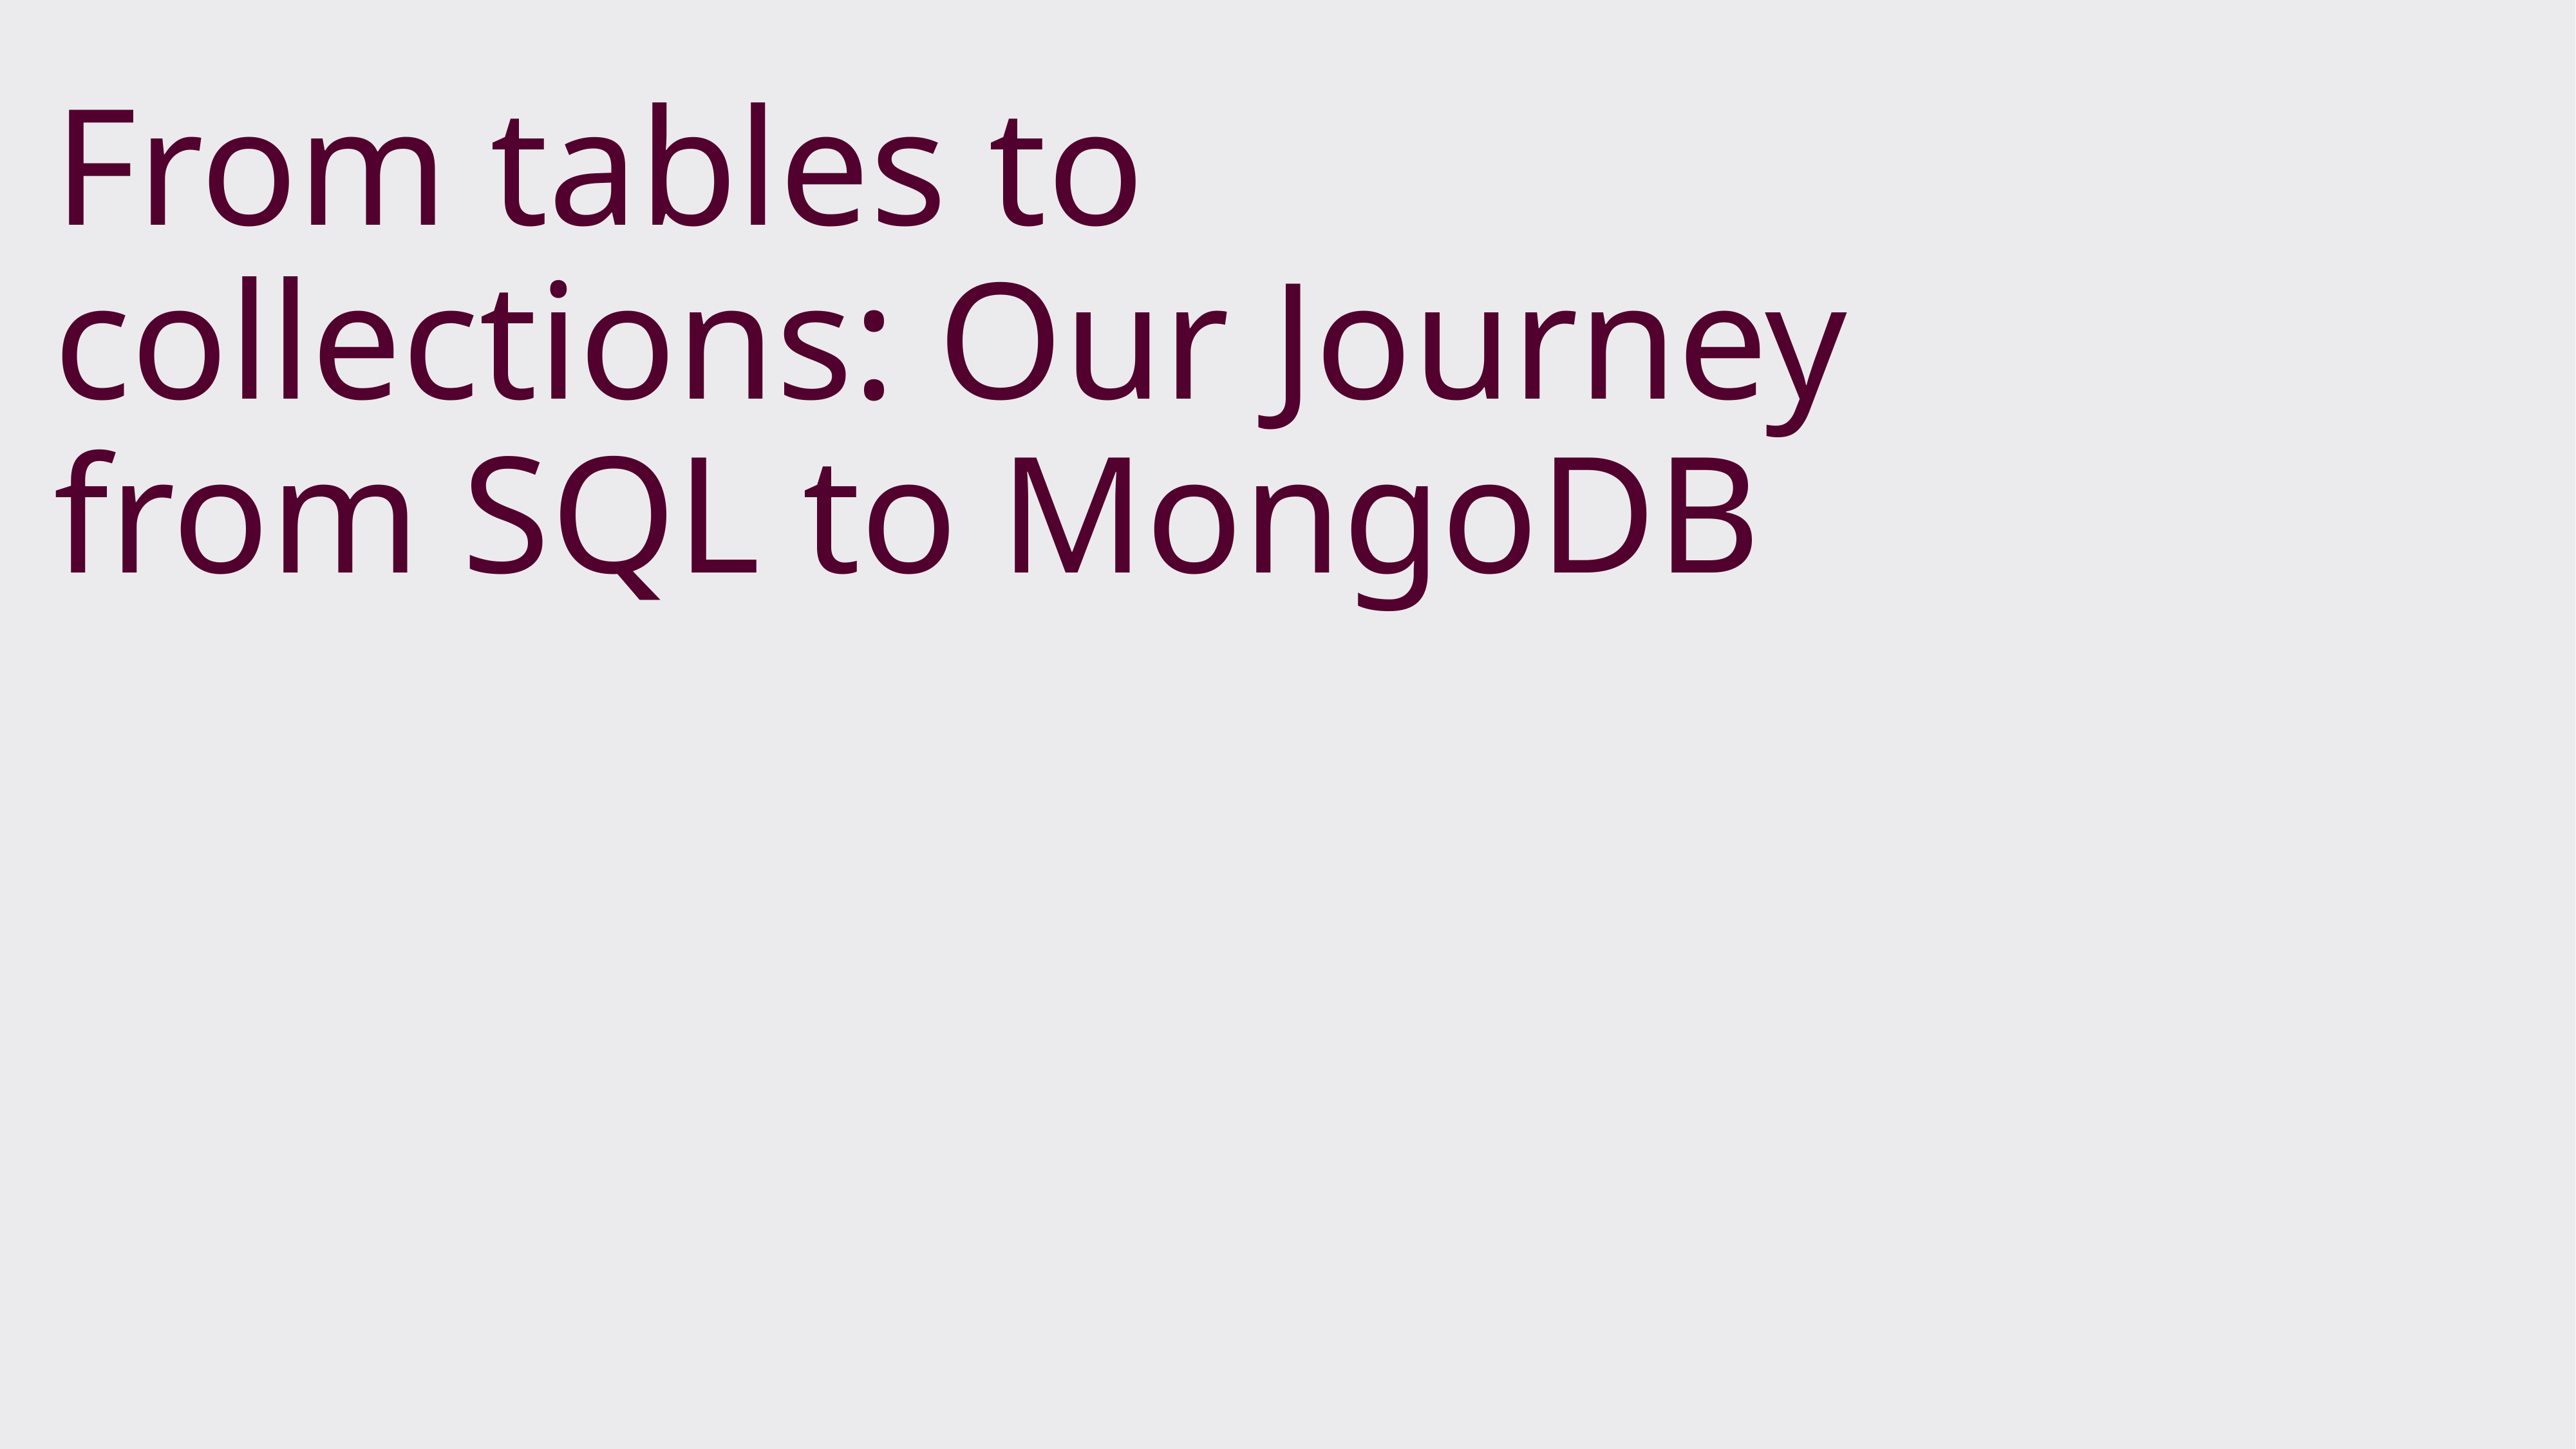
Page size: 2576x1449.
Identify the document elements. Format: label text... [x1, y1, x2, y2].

title From tables to collections: Our Journey from SQL to MongoDB [53, 86, 1986, 591]
